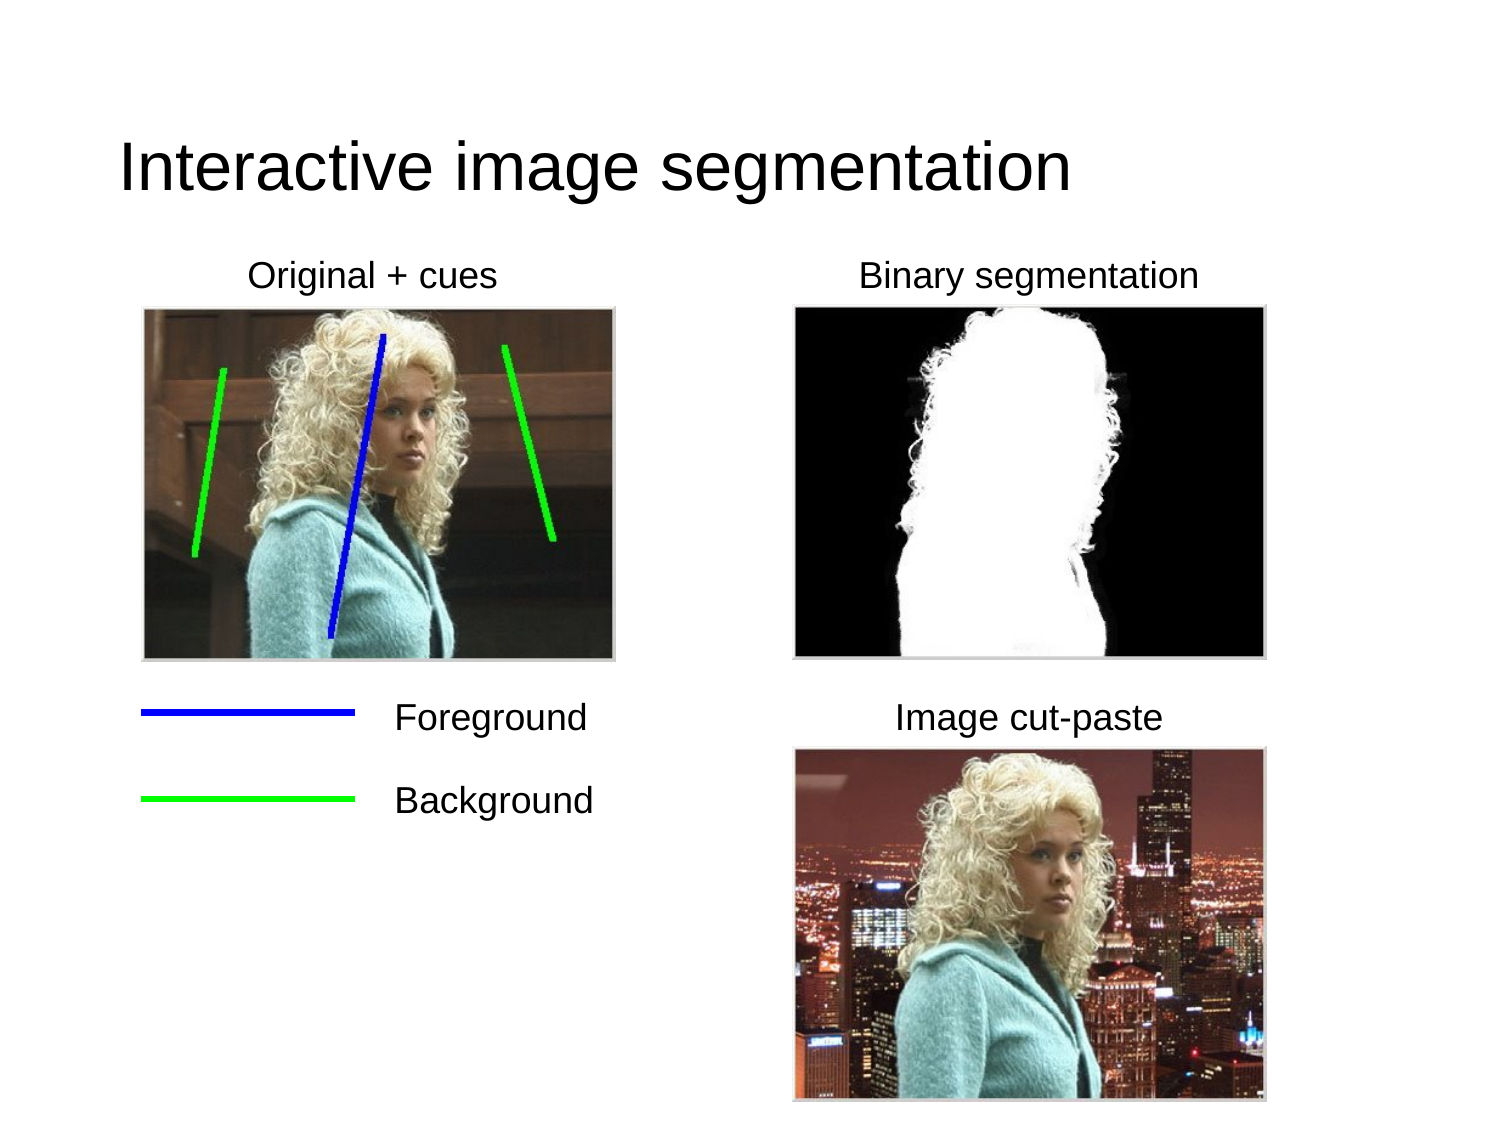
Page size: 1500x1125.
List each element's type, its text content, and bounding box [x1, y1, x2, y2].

text_box Original + cues [232, 243, 524, 304]
text_box Background [379, 768, 609, 829]
title Interactive image segmentation [103, 59, 1397, 278]
picture [792, 304, 1267, 660]
text_box Binary segmentation [843, 243, 1215, 304]
picture [792, 746, 1267, 1102]
text_box Image cut-paste [880, 685, 1179, 746]
text_box Foreground [379, 685, 603, 746]
picture [141, 306, 616, 662]
